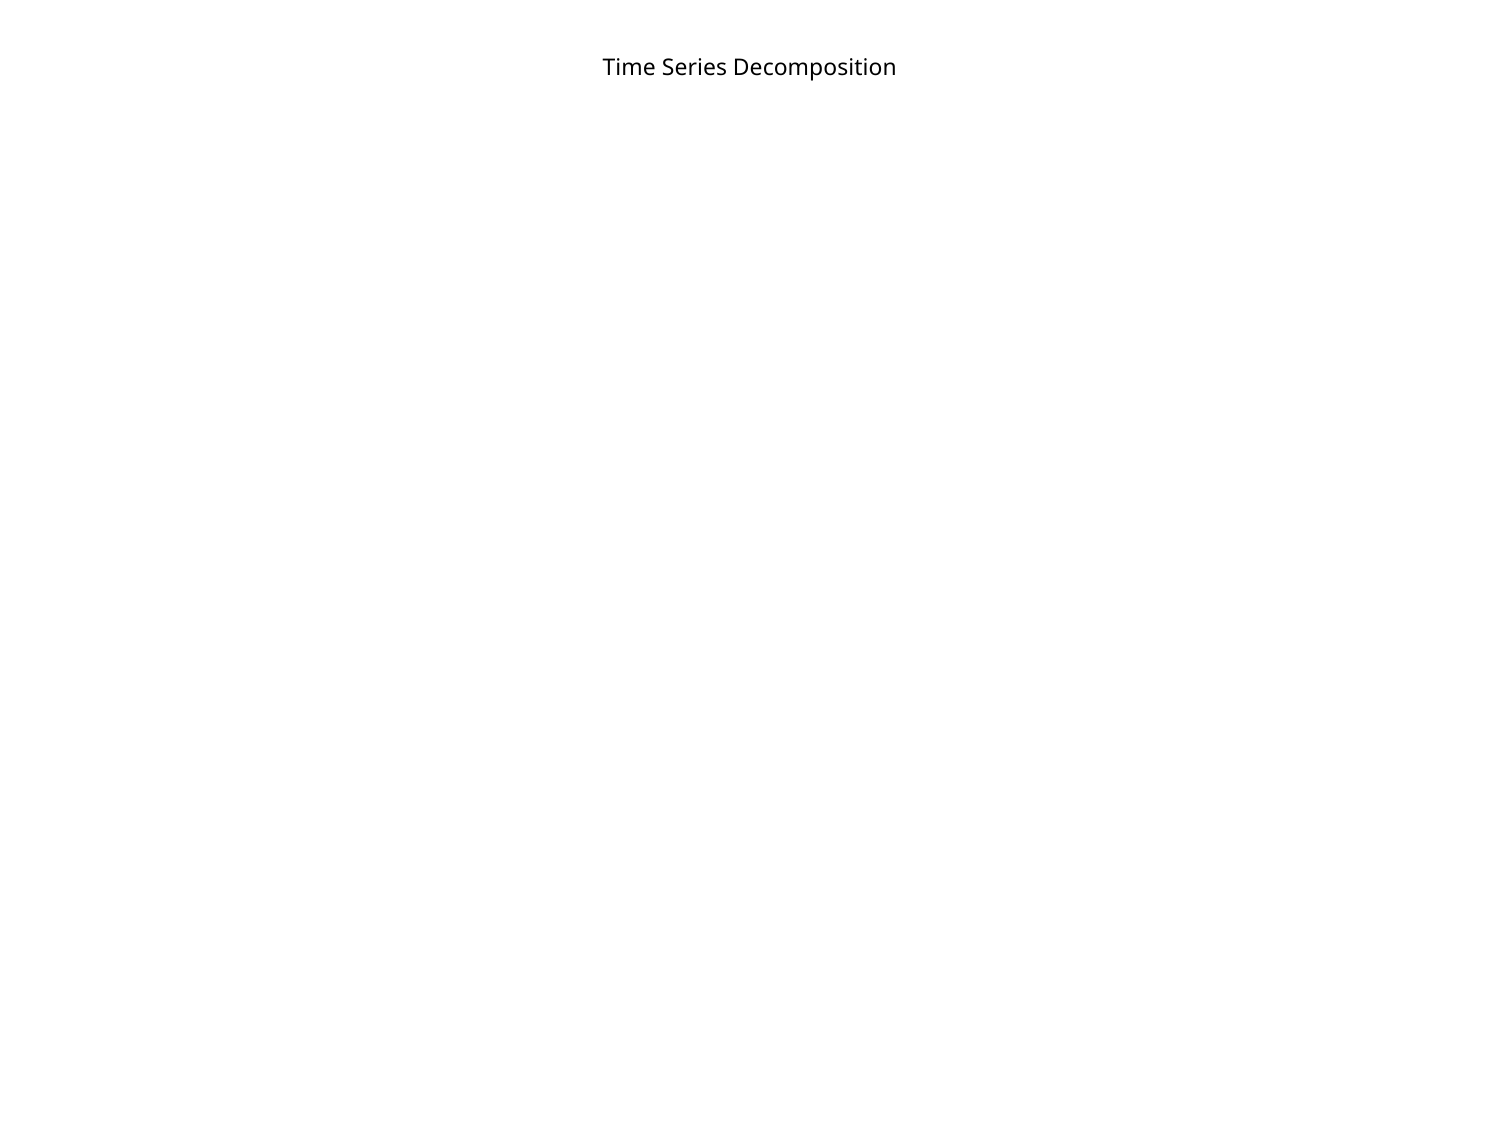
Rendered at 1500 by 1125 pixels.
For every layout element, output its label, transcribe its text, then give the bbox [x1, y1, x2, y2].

title Time Series Decomposition [75, 45, 1425, 88]
